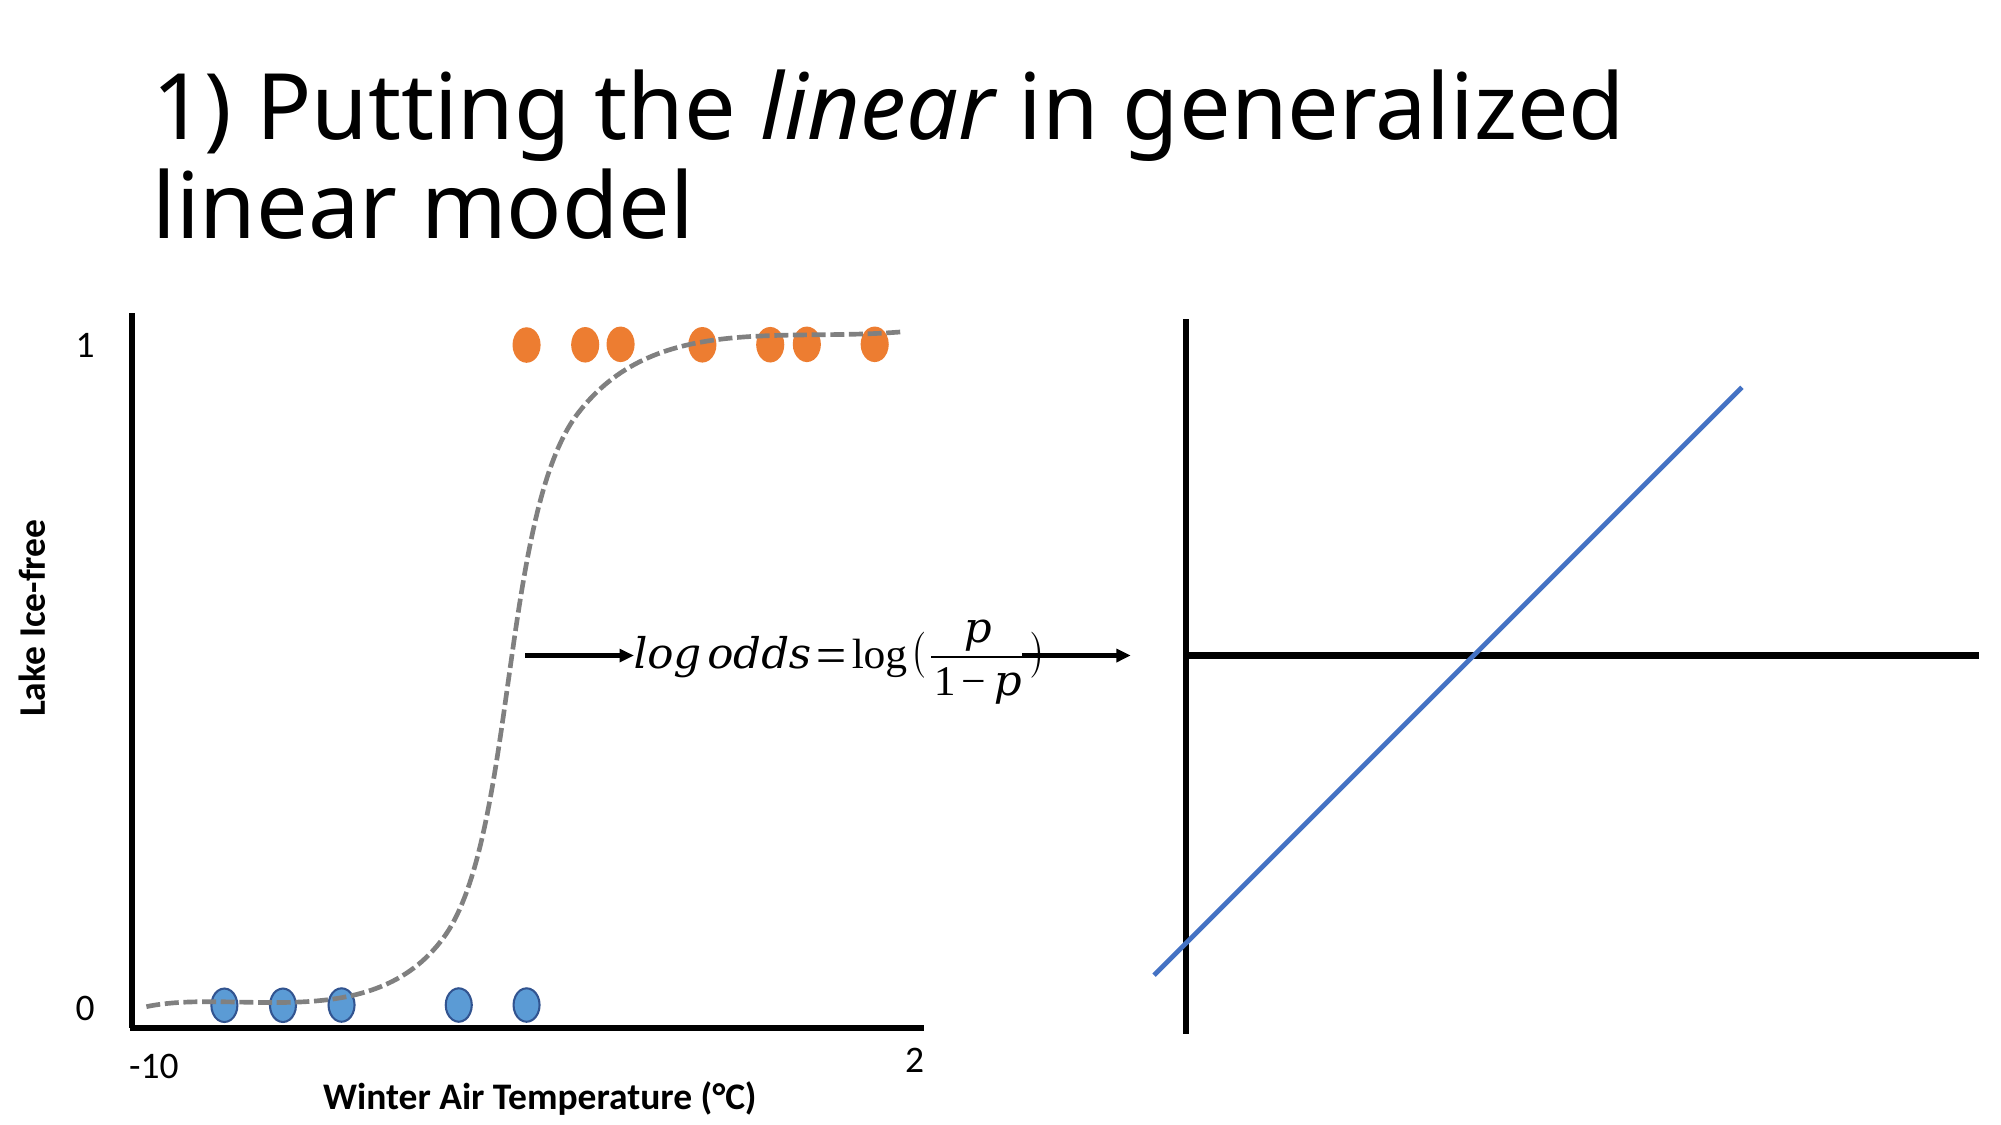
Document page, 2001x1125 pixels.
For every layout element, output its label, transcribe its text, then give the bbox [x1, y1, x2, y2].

text_box [872, 347, 889, 363]
text_box [571, 327, 600, 363]
text_box [864, 326, 884, 333]
text_box 1 [60, 312, 110, 372]
text_box [210, 1002, 239, 1024]
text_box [1154, 387, 1742, 976]
text_box [606, 326, 635, 363]
text_box [268, 1003, 298, 1024]
text_box [512, 987, 541, 1023]
text_box [327, 996, 356, 1023]
text_box [757, 326, 782, 336]
text_box [688, 327, 716, 343]
text_box [512, 327, 541, 363]
text_box 0 [60, 975, 110, 1035]
text_box [796, 326, 818, 334]
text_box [122, 1028, 934, 1125]
text_box [146, 330, 905, 1008]
text_box Lake Ice-free [0, 504, 60, 732]
title 1) Putting the linear in generalized linear model [137, 50, 1863, 269]
text_box [444, 987, 473, 1023]
